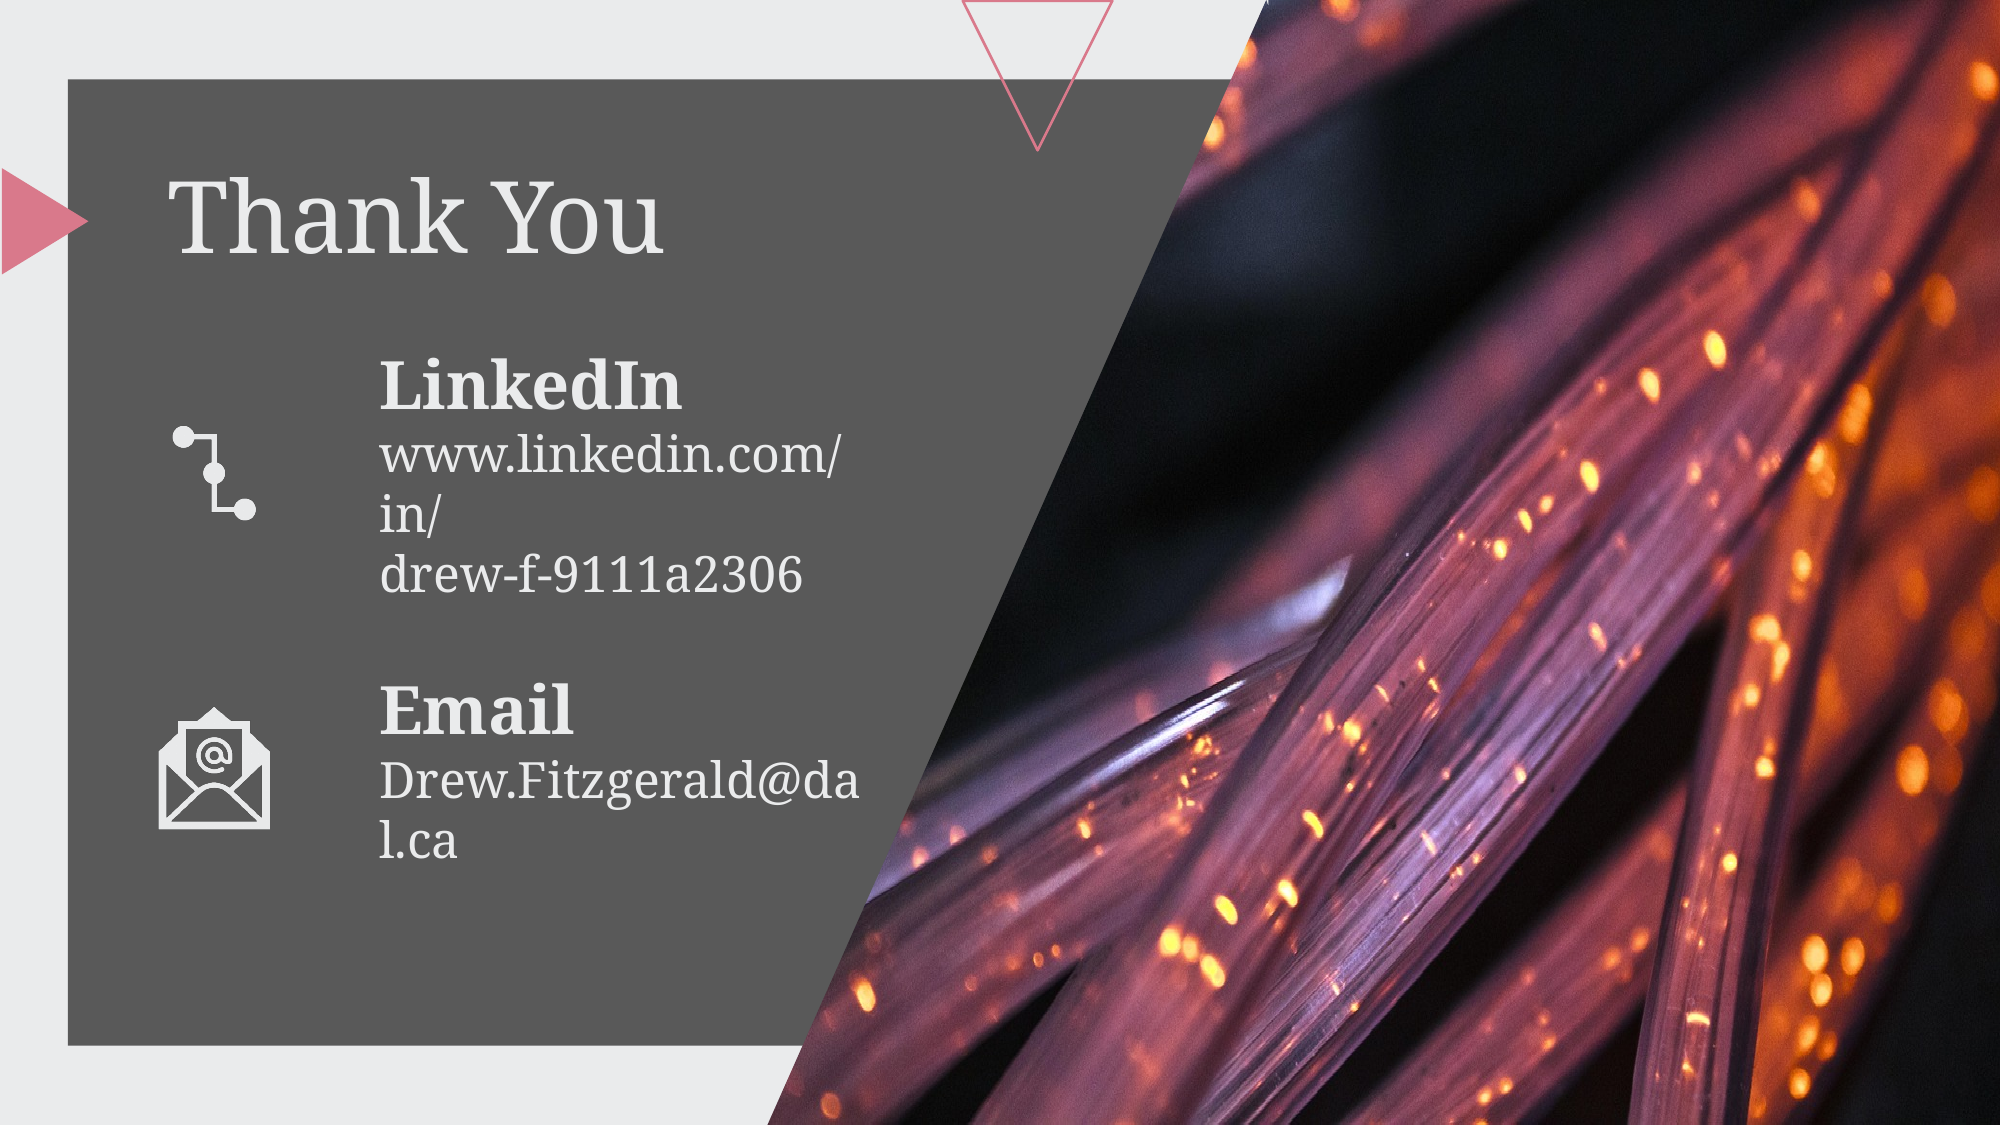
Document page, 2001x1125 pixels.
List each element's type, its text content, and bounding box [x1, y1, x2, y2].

title Thank You [152, 146, 765, 259]
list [74, 261, 765, 979]
picture [766, 0, 2000, 1125]
